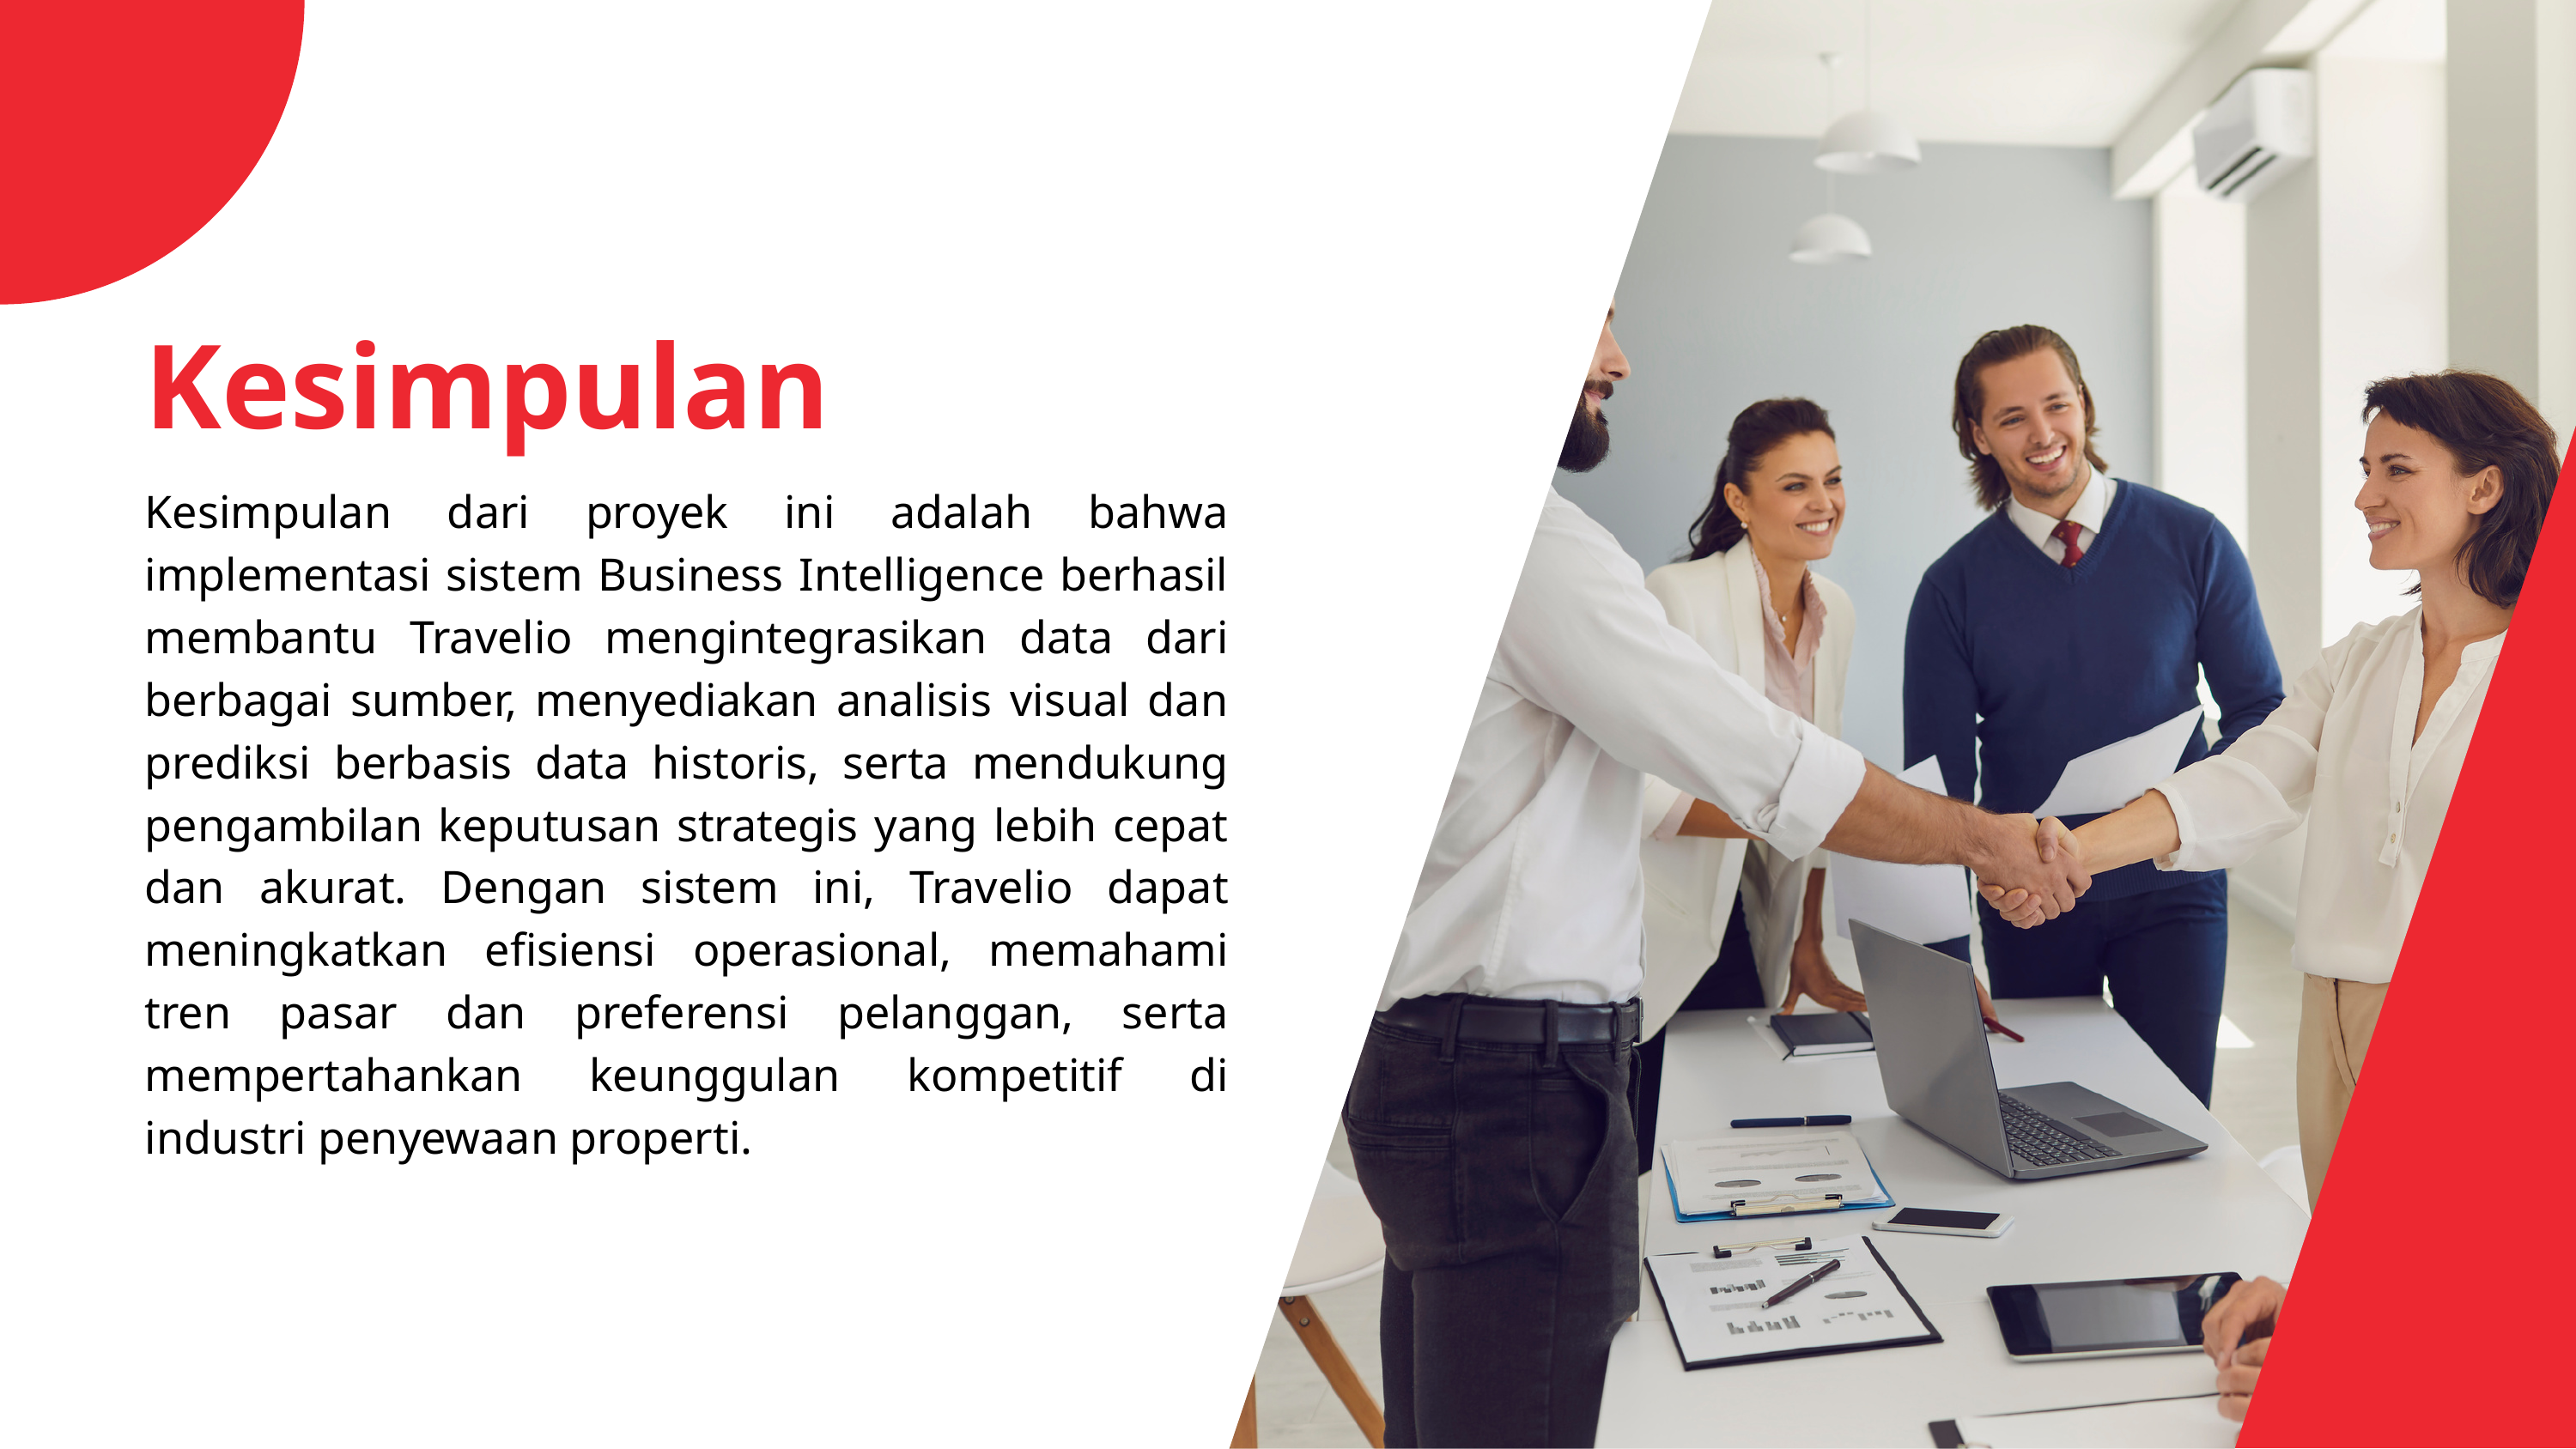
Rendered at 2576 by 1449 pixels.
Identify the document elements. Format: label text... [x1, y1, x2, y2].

text_box Kesimpulan [144, 219, 1065, 452]
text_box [0, 0, 305, 305]
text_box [1229, 0, 2576, 1449]
text_box Kesimpulan dari proyek ini adalah bahwa implementasi sistem Business Intelligence berhasil membantu Travelio mengintegrasikan data dari berbagai sumber, menyediakan analisis visual dan prediksi berbasis data historis, serta mendukung pengambilan keputusan strategis yang lebih cepat dan akurat. Dengan sistem ini, Travelio dapat meningkatkan efisiensi operasional, memahami tren pasar dan preferensi pelanggan, serta mempertahankan keunggulan kompetitif di industri penyewaan properti. [144, 475, 1224, 1163]
